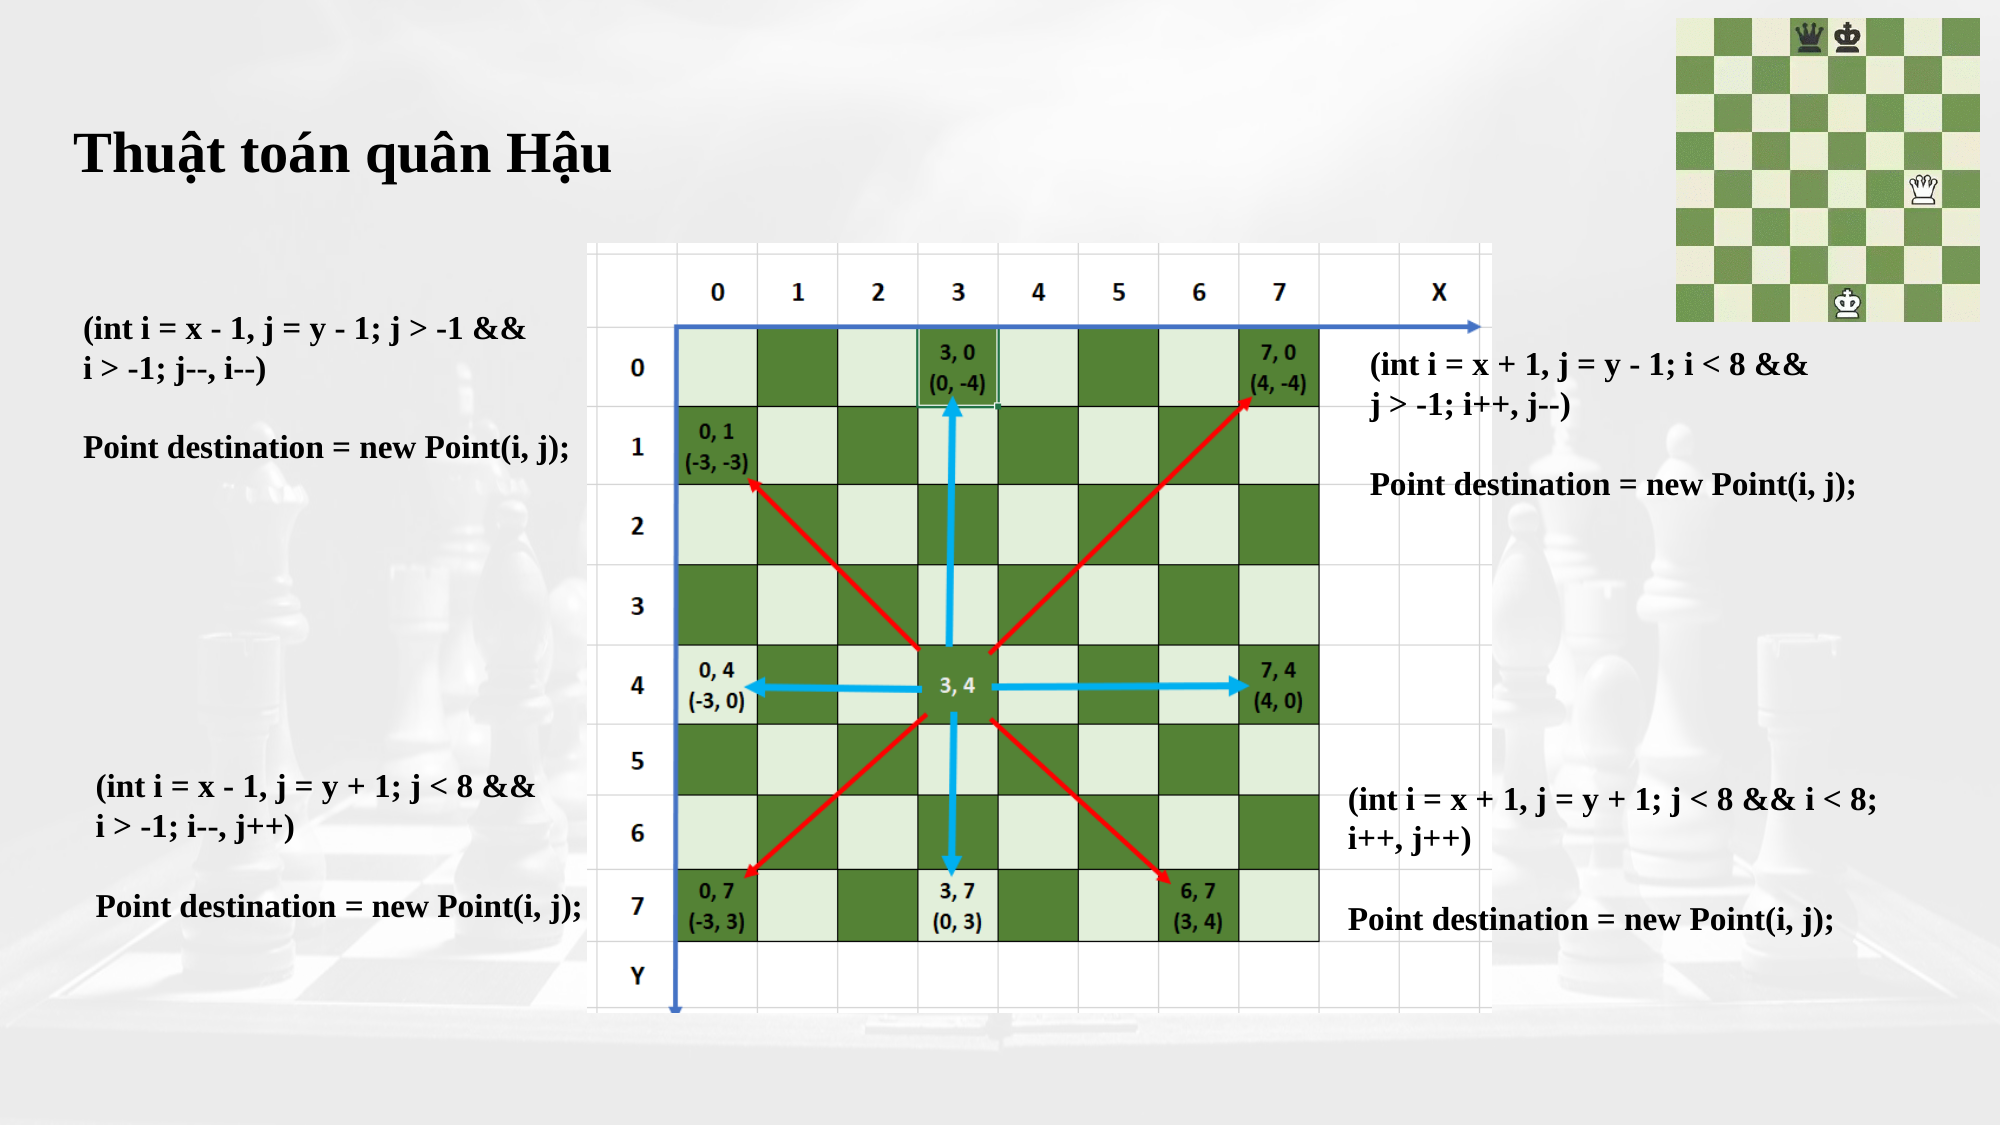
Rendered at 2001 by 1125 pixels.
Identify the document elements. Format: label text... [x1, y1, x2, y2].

picture [587, 243, 1492, 1013]
text_box Thuật toán quân Hậu [58, 106, 629, 192]
text_box (int i = x + 1, j = y + 1; j < 8 && i < 8; i++, j++) Point destination = new Point(i, j); [1492, 769, 1919, 970]
text_box (int i = x + 1, j = y - 1; i < 8 && j > -1; i++, j--) Point destination = new Point(i, j); [1492, 334, 1887, 509]
text_box (int i = x - 1, j = y + 1; j < 8 && i > -1; i--, j++) Point destination = new Point(i, j); [80, 757, 587, 970]
text_box (int i = x - 1, j = y - 1; j > -1 && i > -1; j--, i--) Point destination = new Point(i, j); [68, 298, 587, 473]
picture [1676, 18, 1980, 322]
